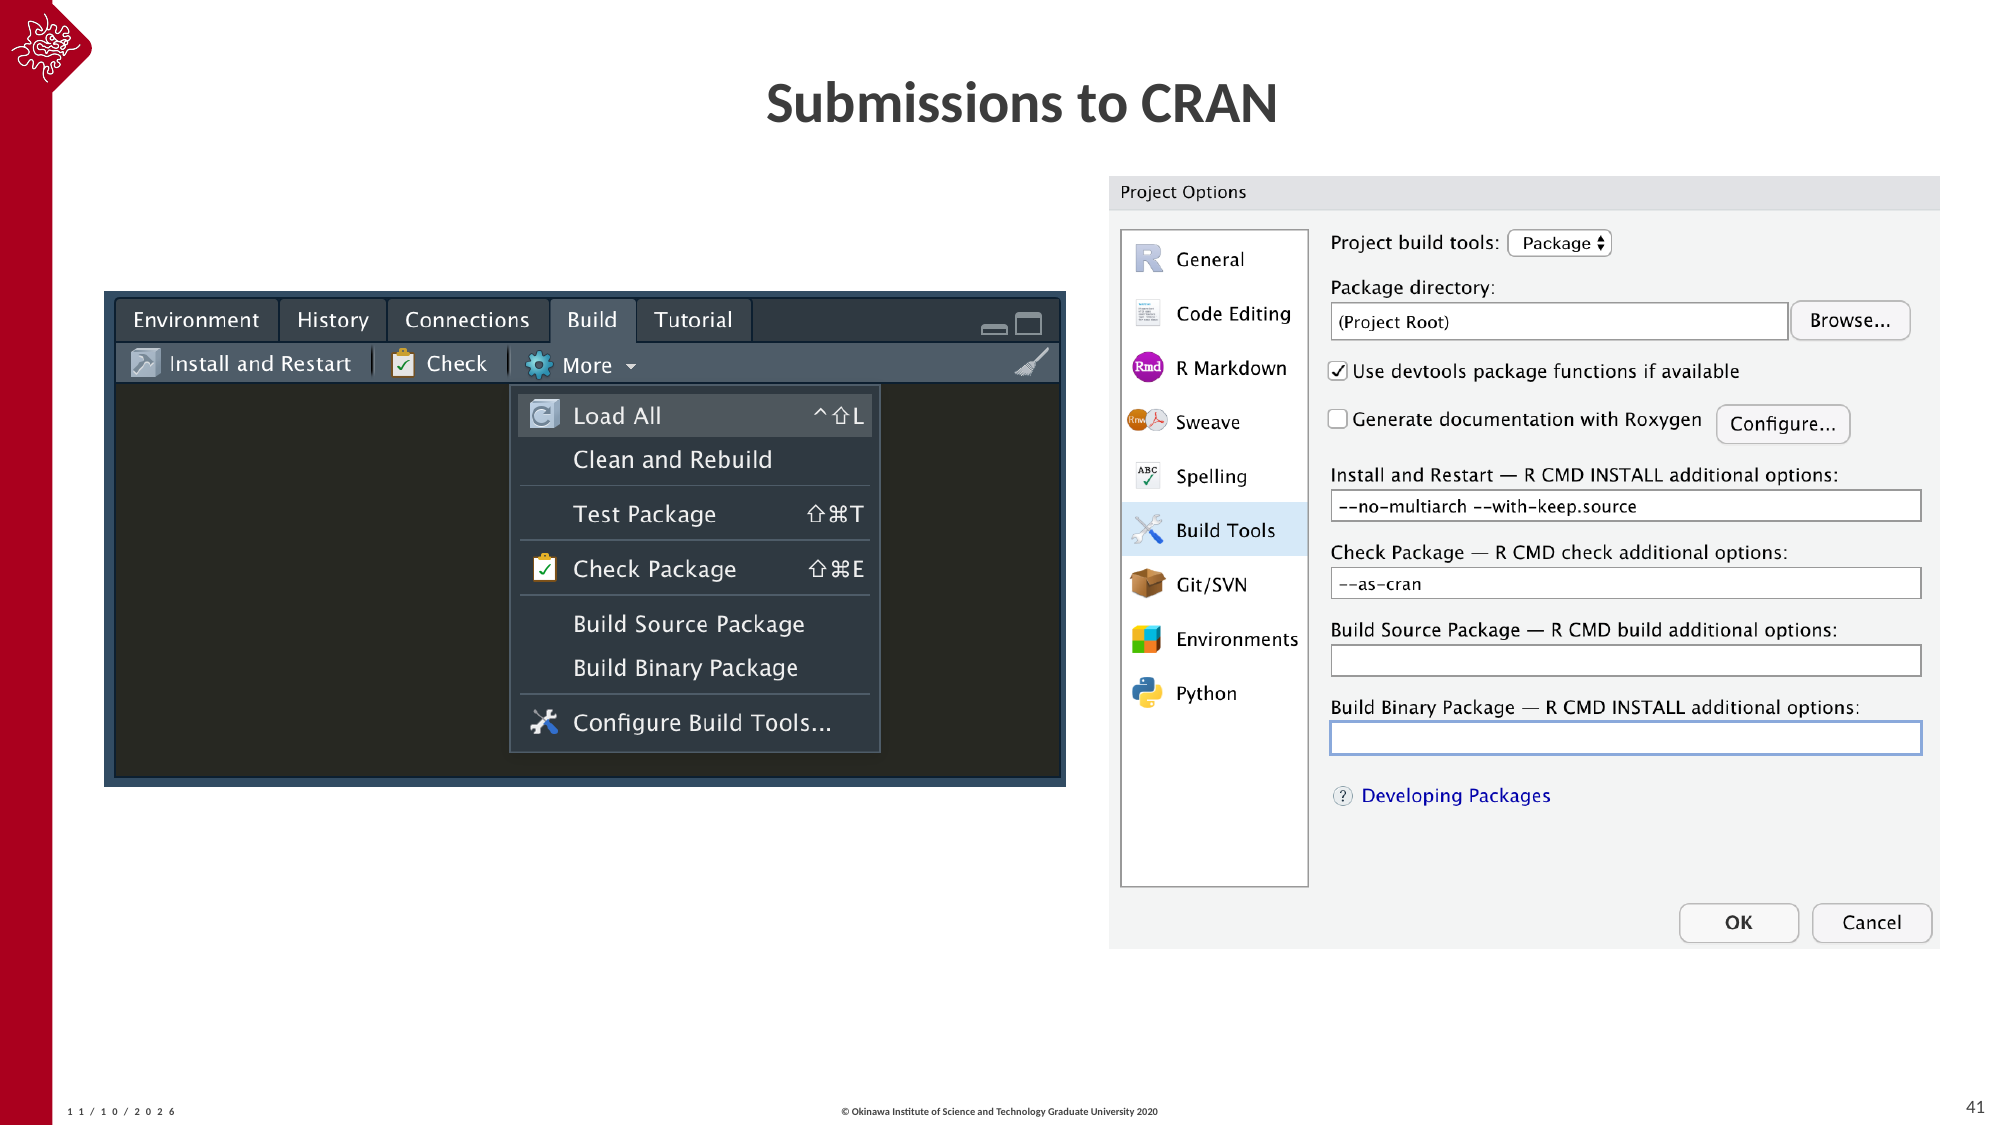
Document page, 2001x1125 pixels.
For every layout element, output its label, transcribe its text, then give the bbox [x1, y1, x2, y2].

title Submissions to CRAN [104, 72, 1940, 137]
picture [11, 13, 81, 83]
picture [1109, 176, 1940, 949]
picture [104, 291, 1066, 787]
